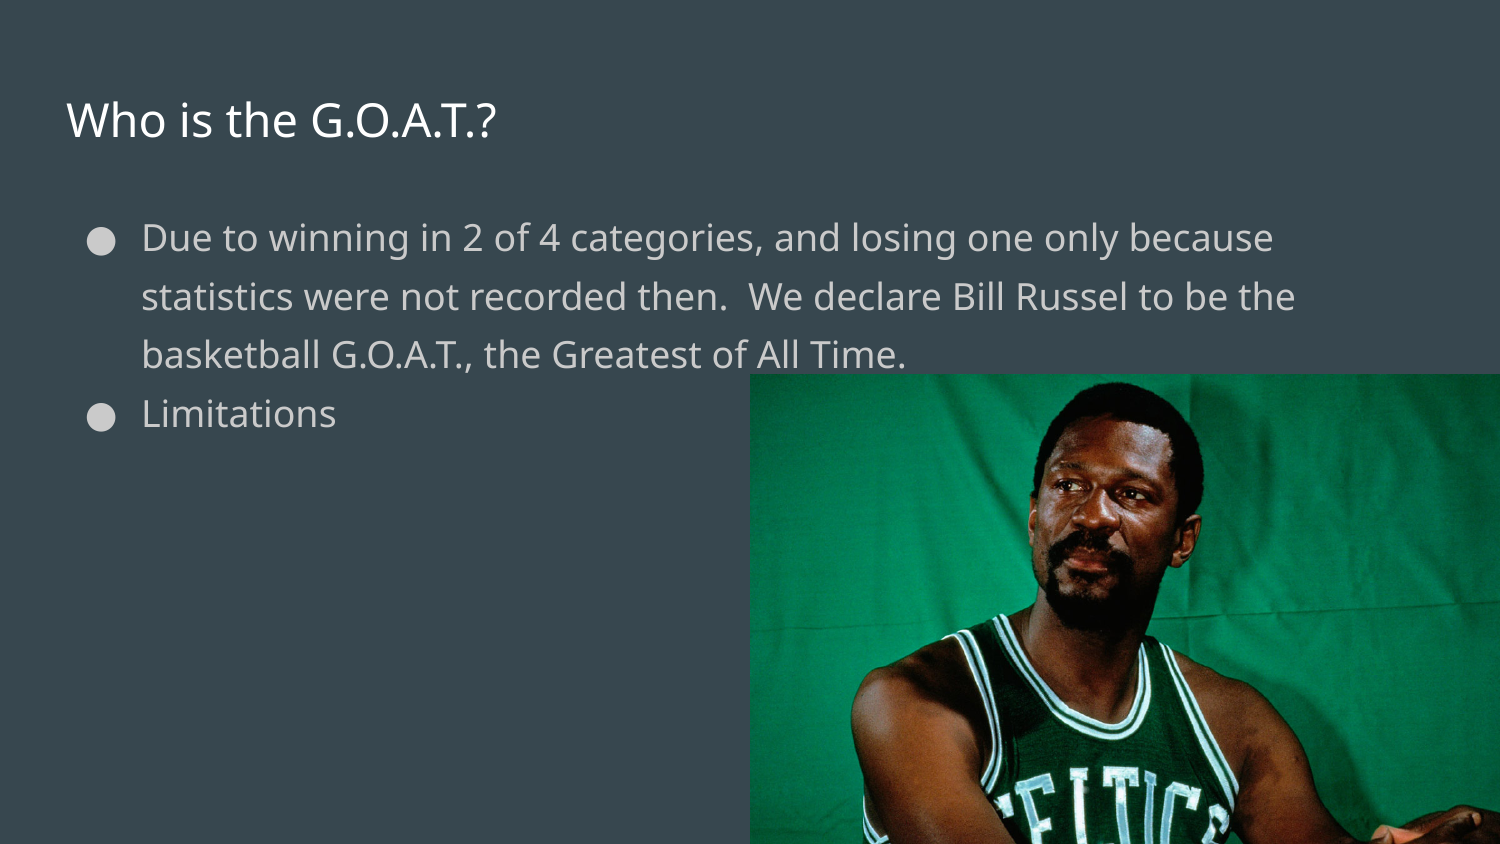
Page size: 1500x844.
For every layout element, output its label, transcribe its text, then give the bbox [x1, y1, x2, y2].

list Due to winning in 2 of 4 categories, and losing one only because statistics were not recorded then. We declare Bill Russel to be the basketball G.O.A.T., the Greatest of All Time. Limitations [51, 189, 1449, 750]
picture [749, 374, 1500, 844]
title Who is the G.O.A.T.? [51, 72, 1449, 167]
